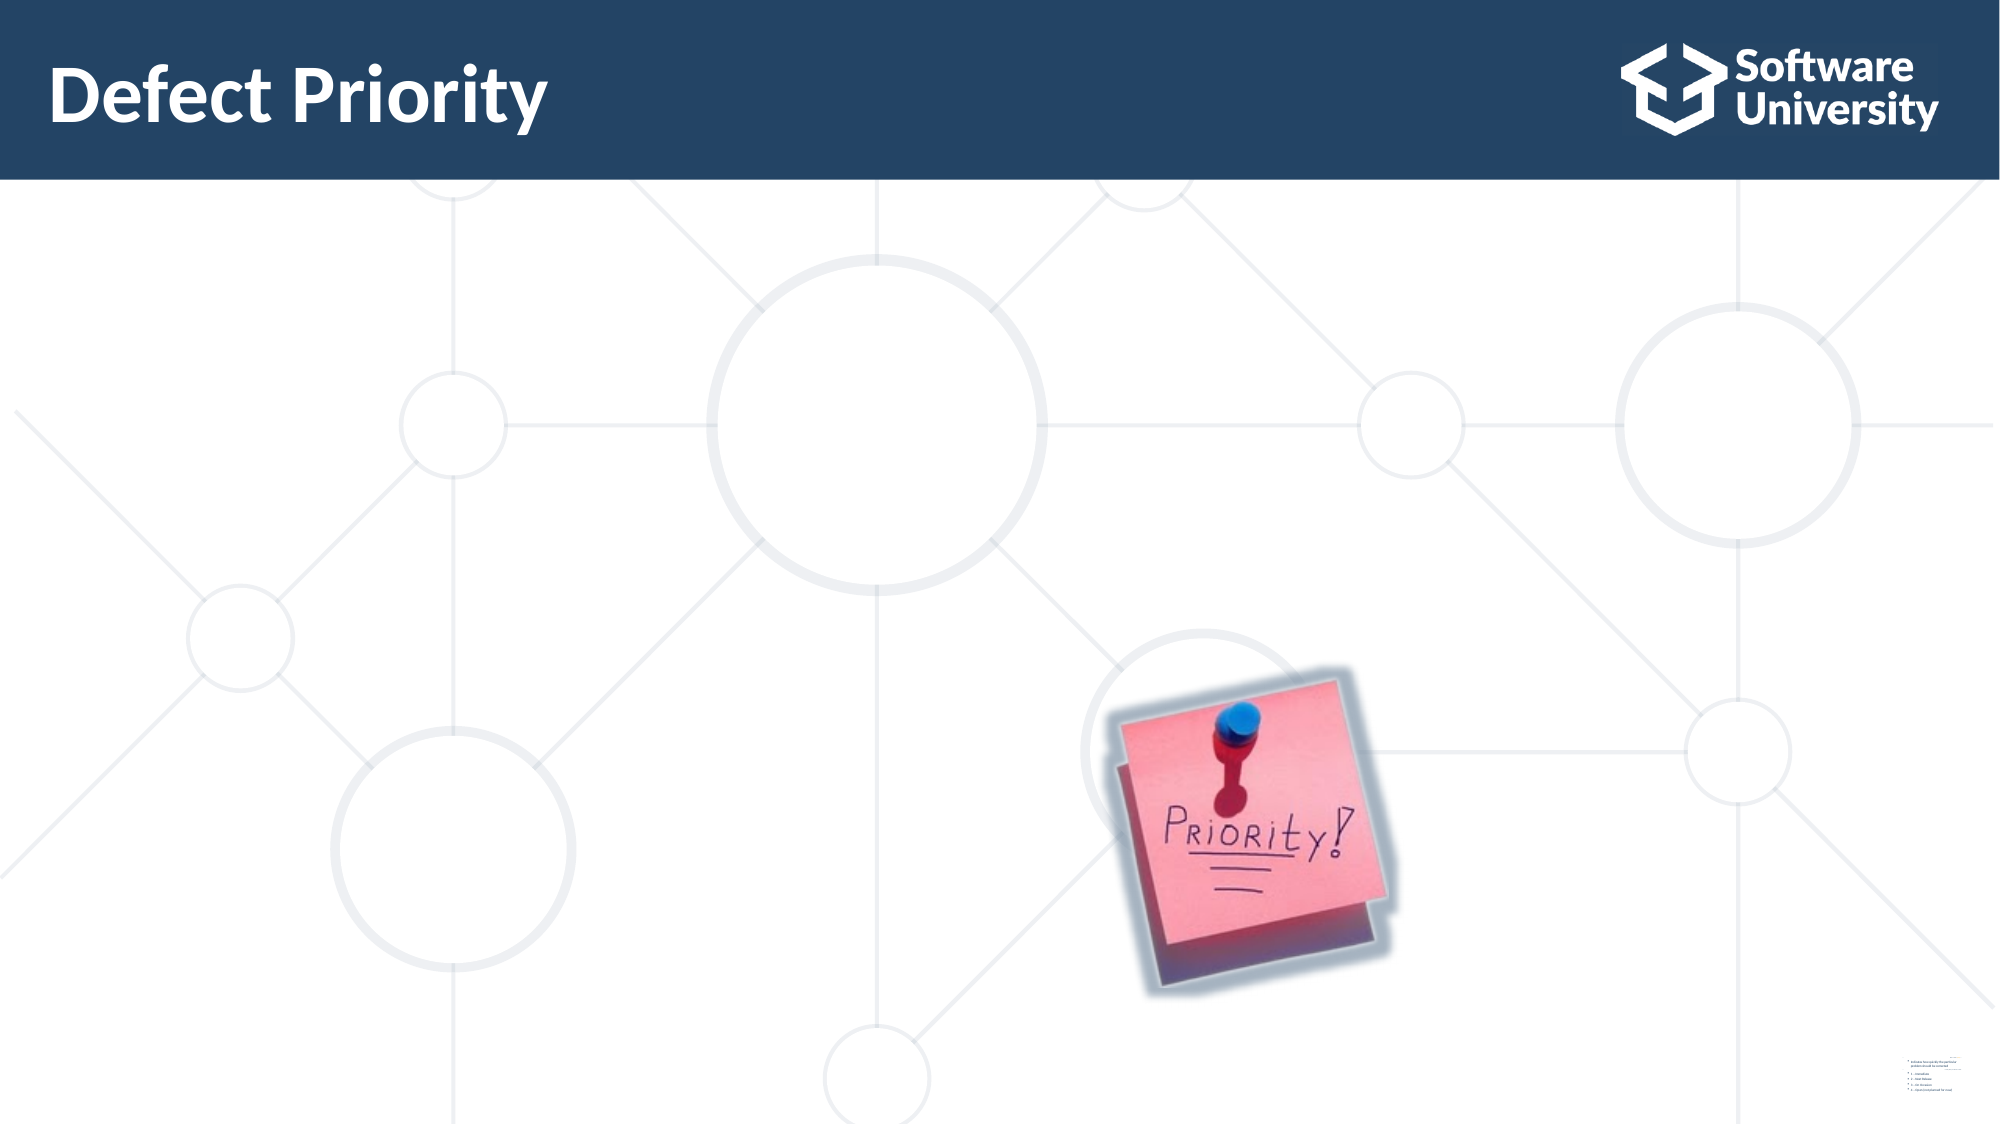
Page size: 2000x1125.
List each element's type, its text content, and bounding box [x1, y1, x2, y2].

title Defect Priority [31, 16, 1591, 162]
picture [1112, 674, 1390, 988]
picture [1621, 43, 1939, 136]
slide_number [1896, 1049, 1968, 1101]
